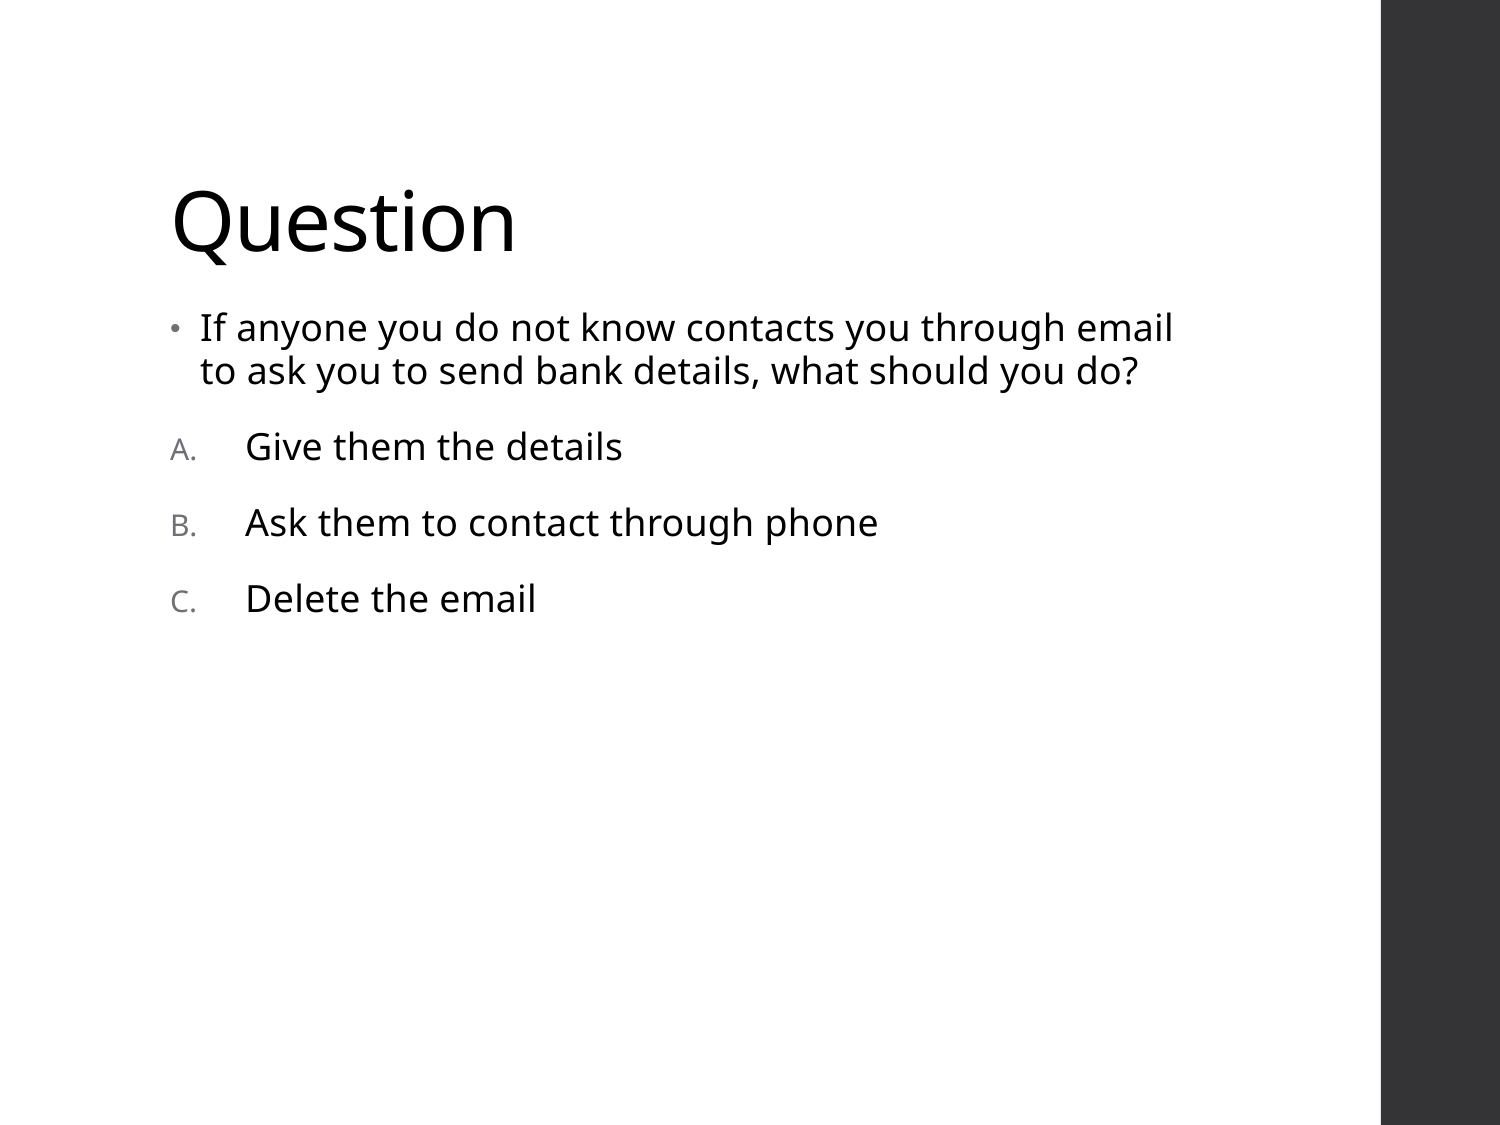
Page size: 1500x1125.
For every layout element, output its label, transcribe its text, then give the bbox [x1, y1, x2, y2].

list If anyone you do not know contacts you through email to ask you to send bank details, what should you do? Give them the details Ask them to contact through phone Delete the email [155, 299, 1213, 1014]
title Question [155, 60, 1348, 278]
